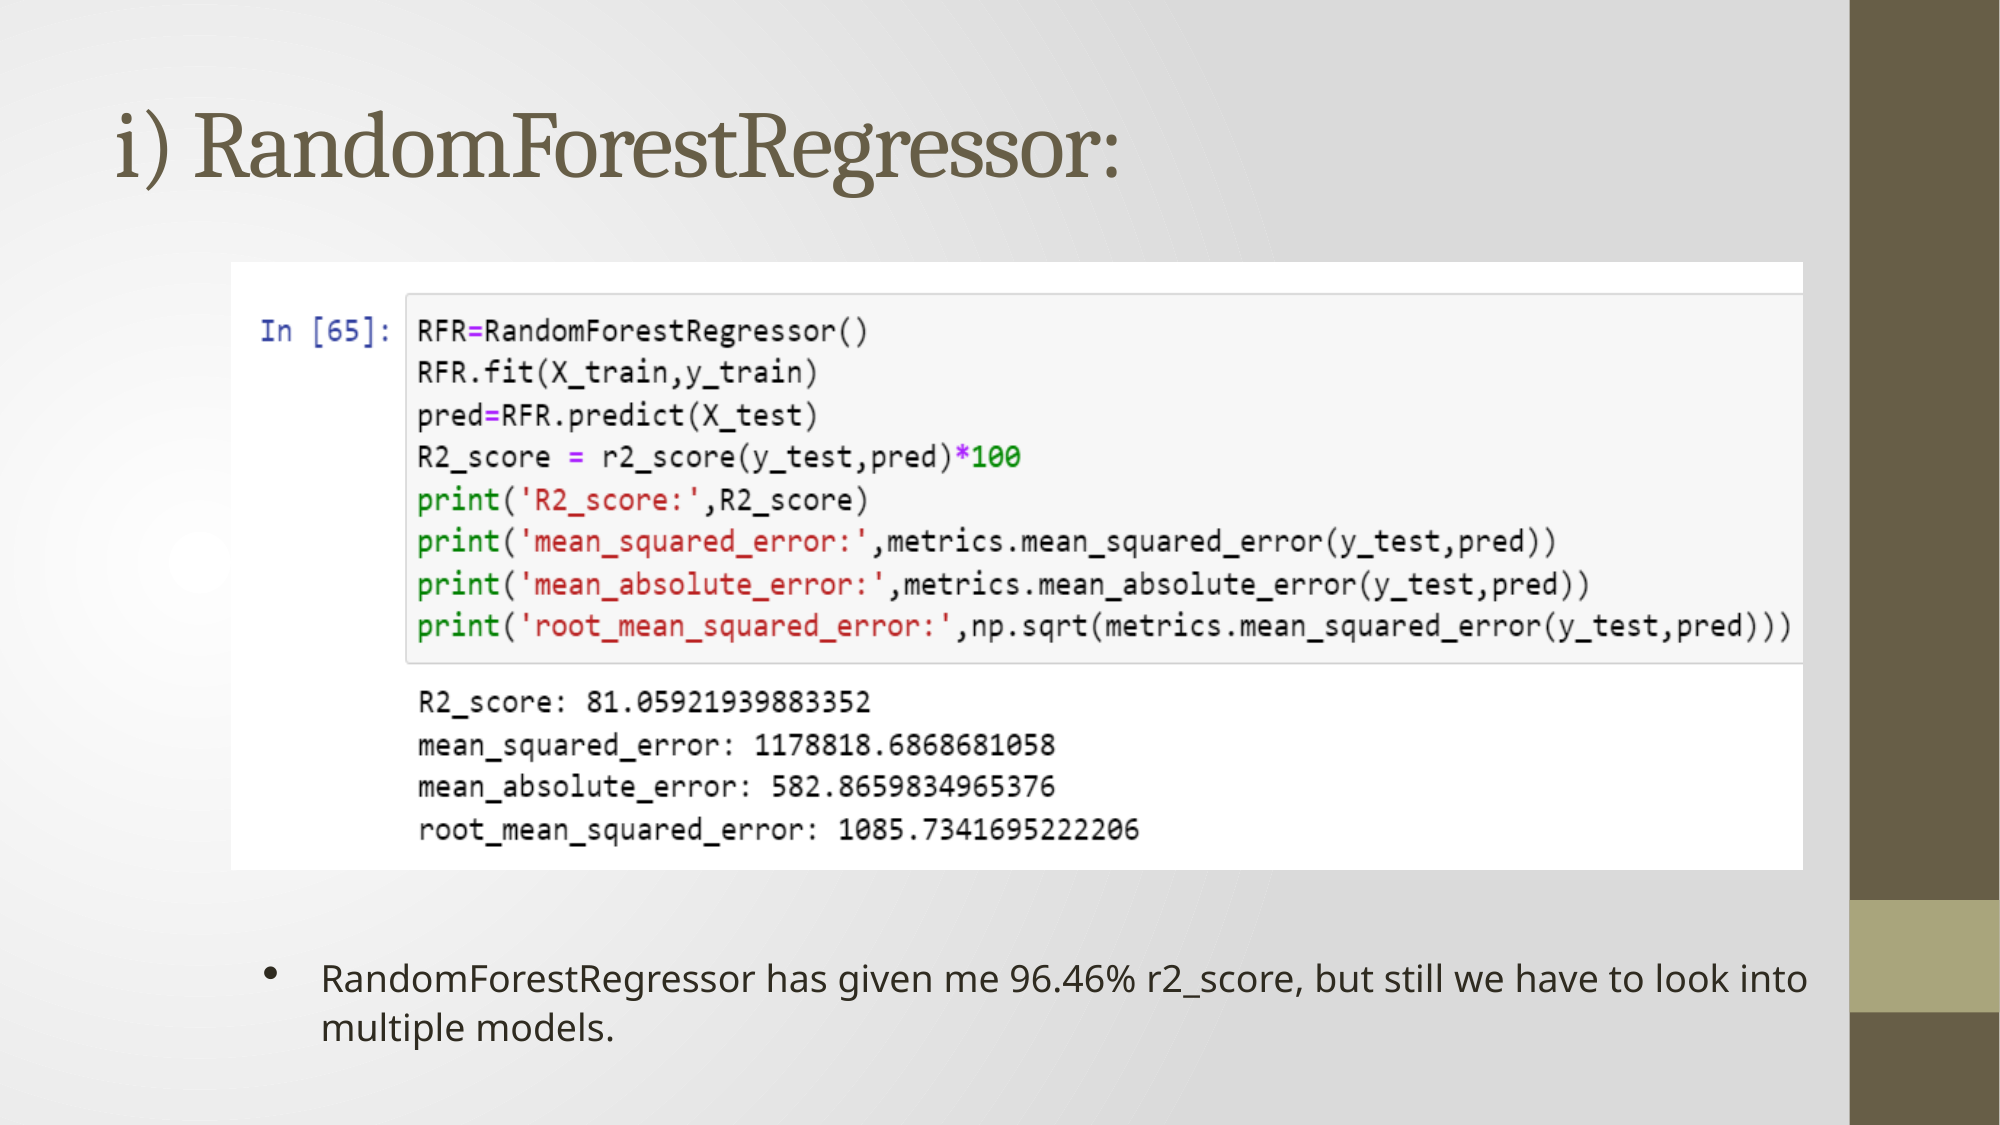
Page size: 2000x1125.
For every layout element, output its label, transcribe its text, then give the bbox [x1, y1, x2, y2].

text_box RandomForestRegressor has given me 96.46% r2_score, but still we have to look into multiple models. [249, 945, 1874, 1056]
picture [231, 261, 1804, 871]
title i) RandomForestRegressor: [99, 45, 1767, 233]
